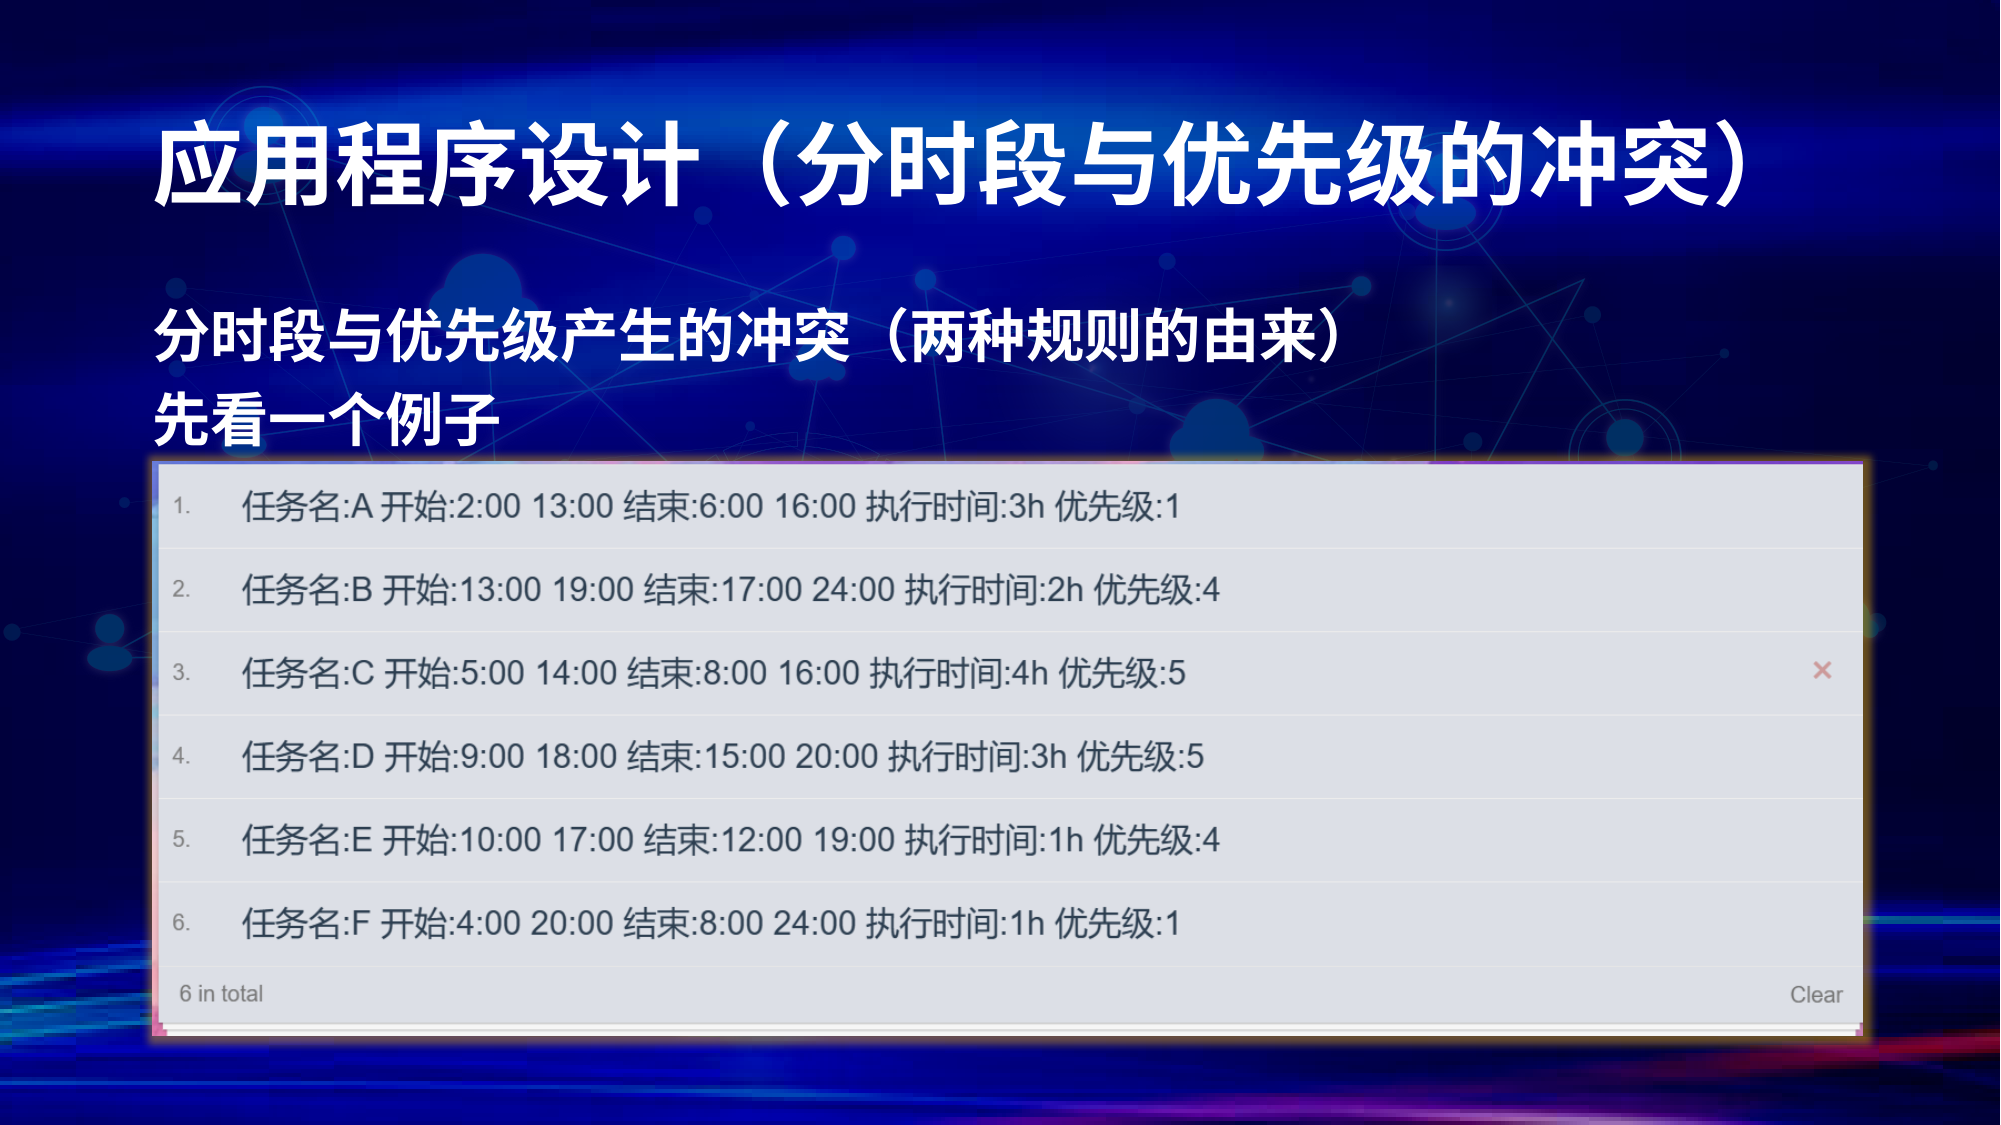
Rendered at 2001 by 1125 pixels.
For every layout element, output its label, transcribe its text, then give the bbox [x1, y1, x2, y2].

list 分时段与优先级产生的冲突（两种规则的由来） 先看一个例子 [137, 299, 1863, 1014]
picture [152, 461, 1863, 1036]
table_header 第二步 任务1 [147, 455, 1863, 1014]
title 应用程序设计（分时段与优先级的冲突） [137, 59, 1863, 278]
